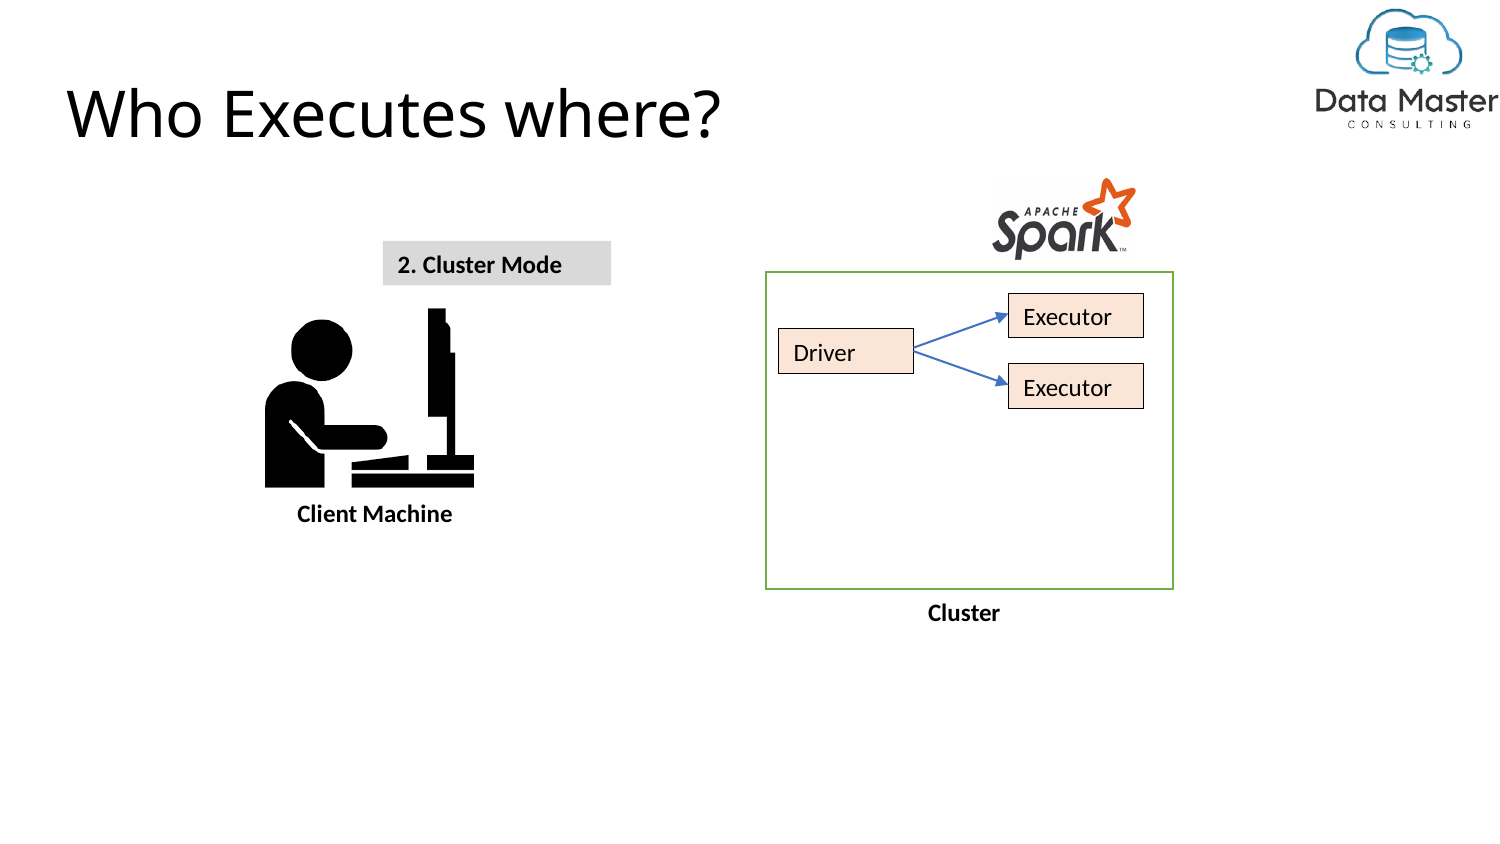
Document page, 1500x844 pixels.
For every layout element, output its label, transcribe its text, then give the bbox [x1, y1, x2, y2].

text_box Cluster [913, 588, 1105, 634]
picture [991, 178, 1136, 260]
text_box Driver [778, 328, 914, 374]
text_box 2. Cluster Mode [382, 240, 612, 286]
title Who Executes where? [51, 67, 1449, 167]
text_box Executor [1008, 293, 1144, 338]
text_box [913, 351, 1009, 385]
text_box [913, 313, 1009, 348]
text_box Client Machine [282, 490, 491, 536]
text_box [765, 271, 1174, 590]
picture [265, 293, 474, 502]
picture [1311, 1, 1500, 134]
text_box Executor [1008, 363, 1144, 409]
